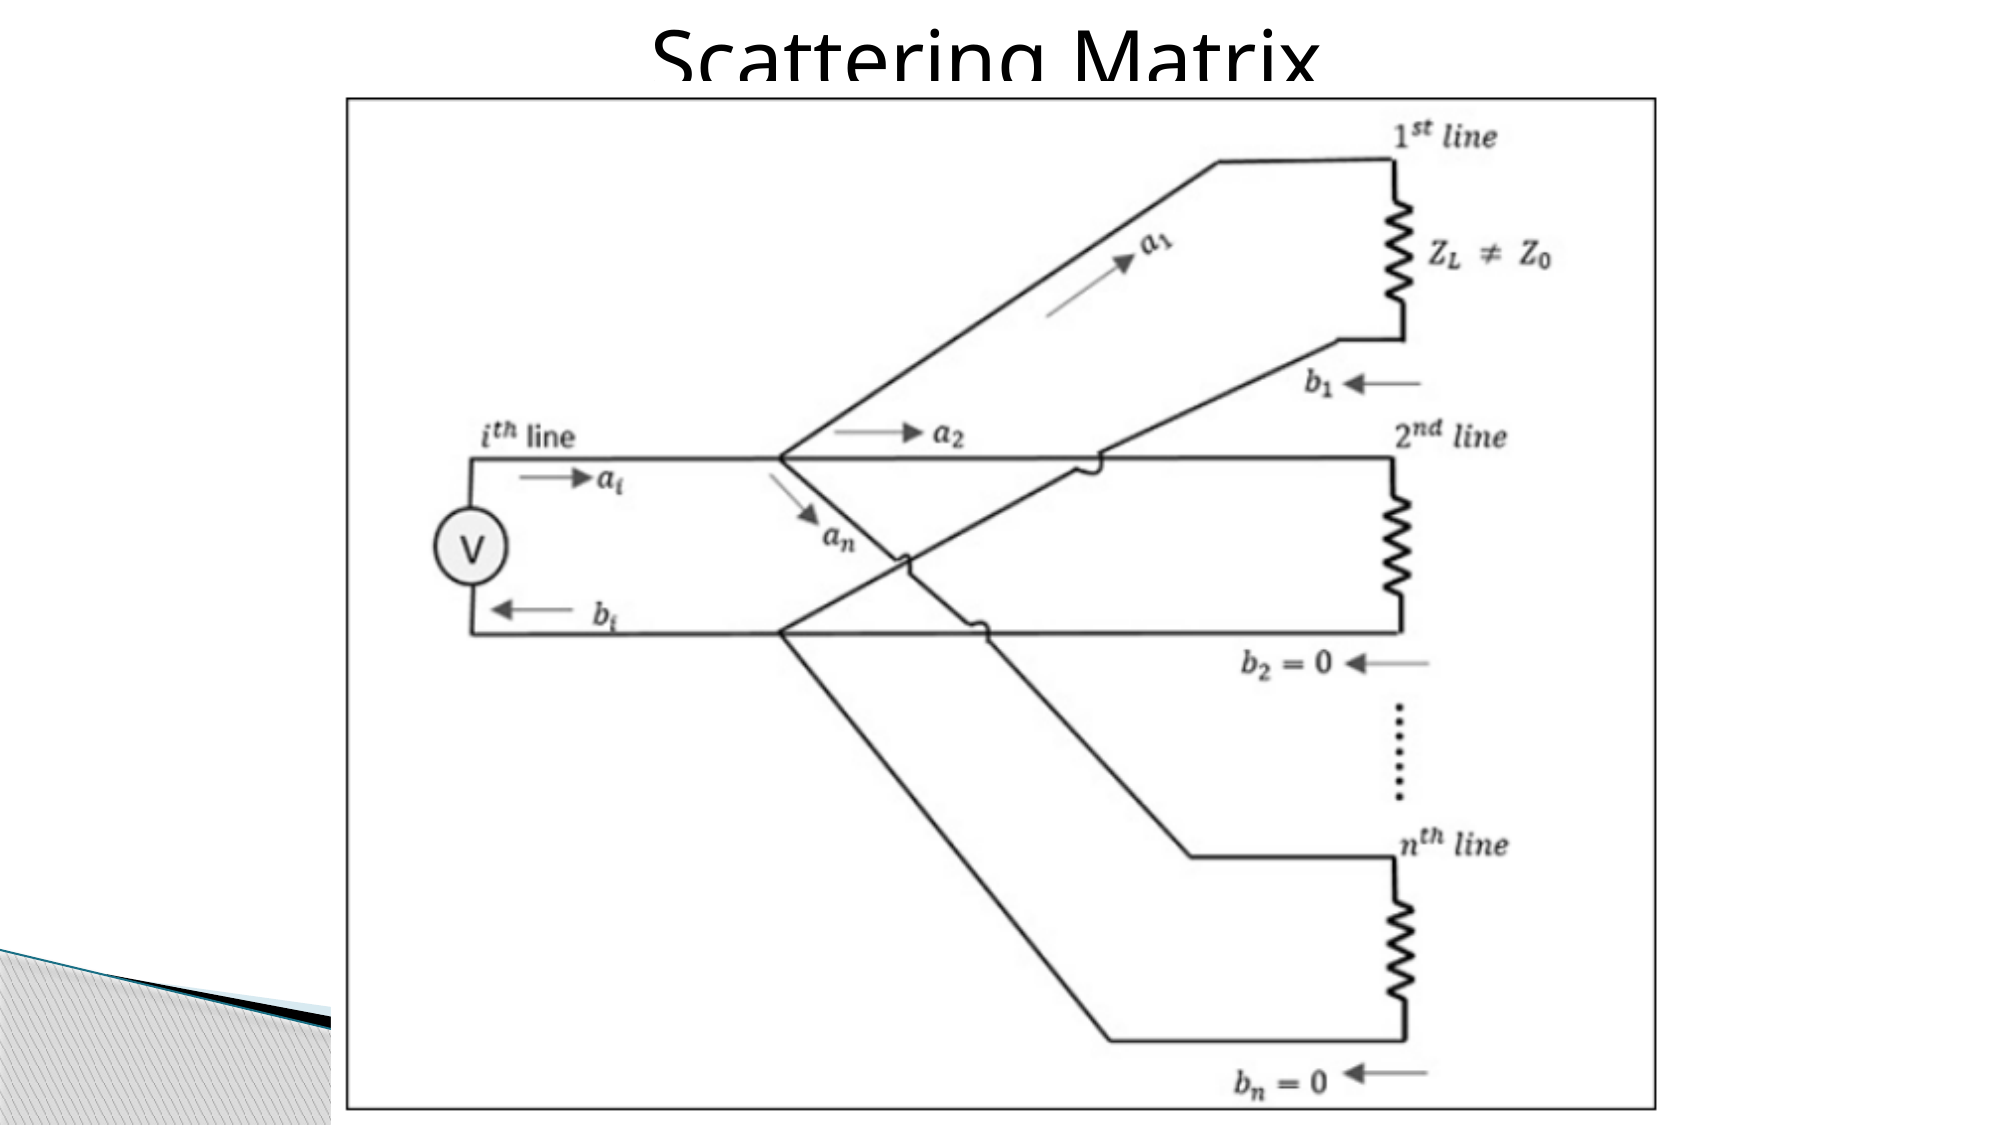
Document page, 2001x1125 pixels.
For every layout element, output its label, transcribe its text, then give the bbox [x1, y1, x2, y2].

text_box Scattering Matrix [140, 0, 1834, 115]
picture [330, 81, 1675, 1125]
